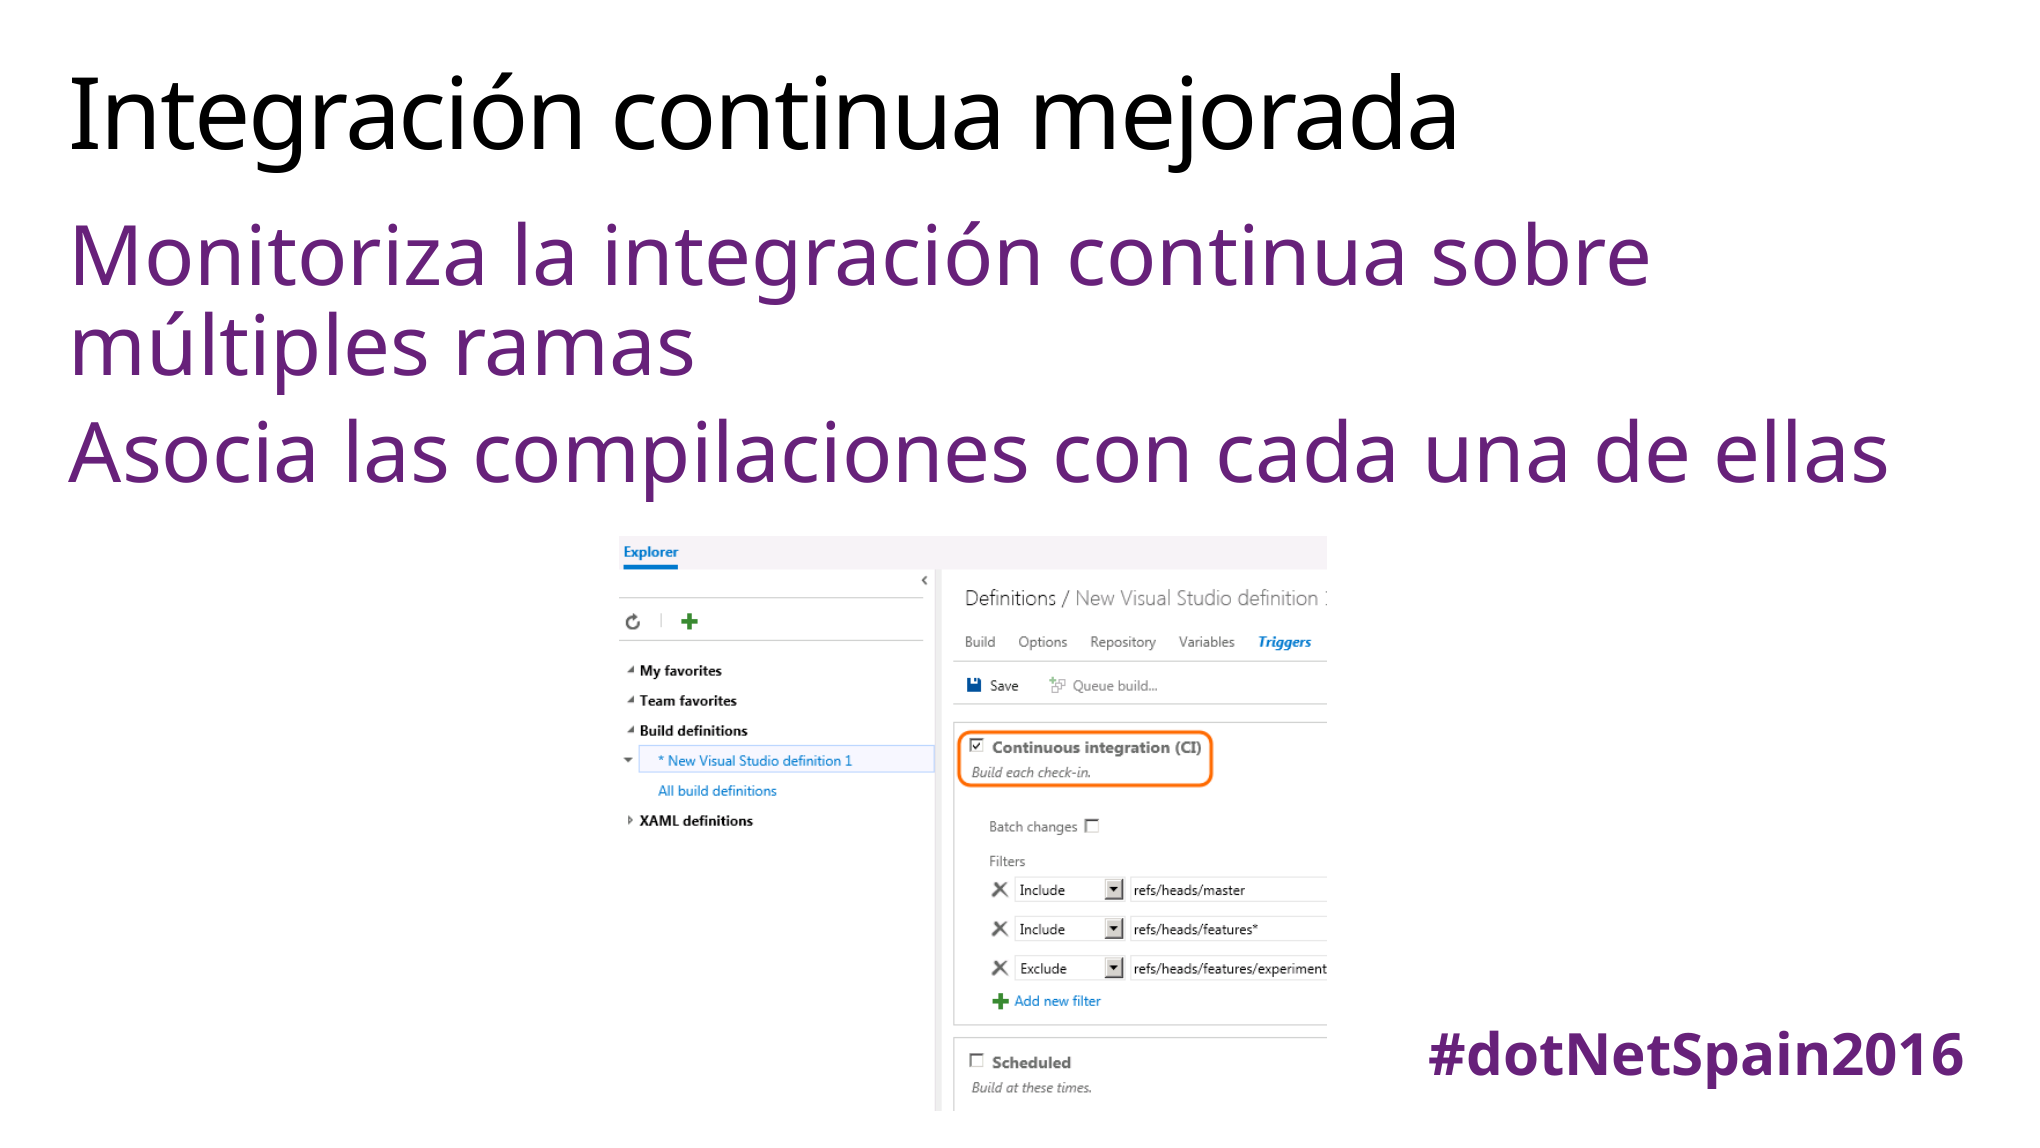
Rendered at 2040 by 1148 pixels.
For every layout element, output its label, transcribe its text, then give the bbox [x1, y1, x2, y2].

list Monitoriza la integración continua sobre múltiples ramas Asocia las compilaciones con cada una de ellas [45, 199, 1995, 523]
title Integración continua mejorada [45, 48, 1996, 199]
picture [619, 535, 1327, 1112]
